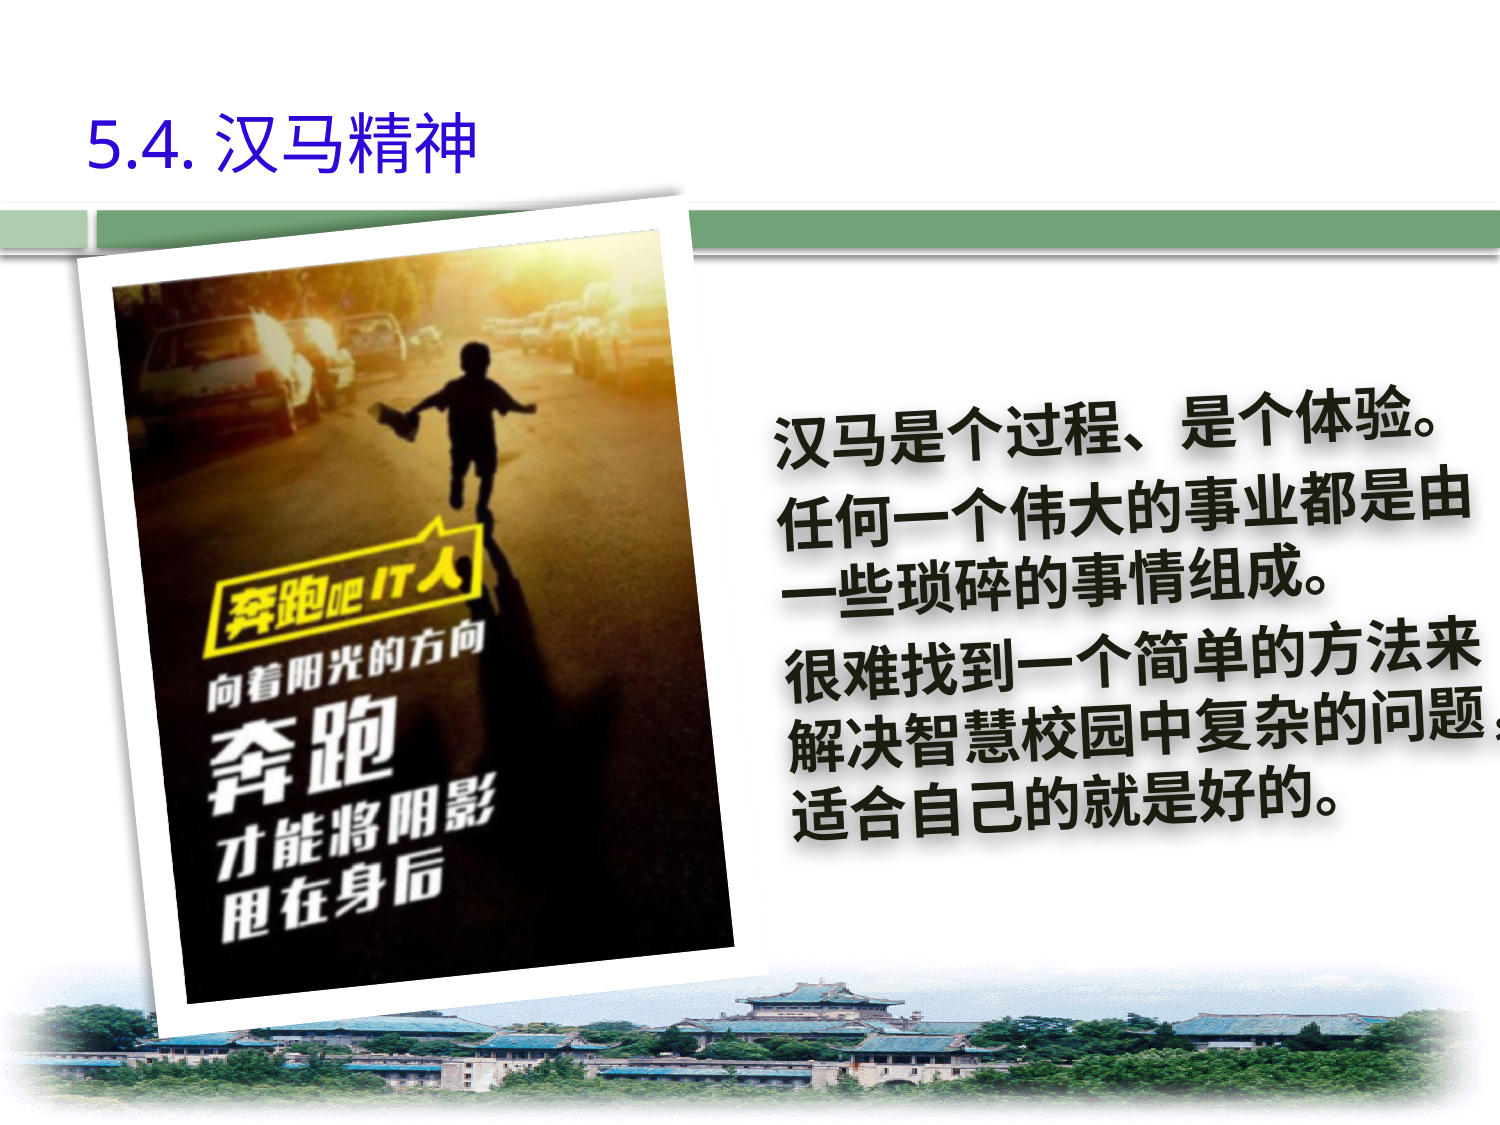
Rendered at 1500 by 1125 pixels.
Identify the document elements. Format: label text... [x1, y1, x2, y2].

text_box 汉马是个过程、是个体验。 任何一个伟大的事业都是由一些琐碎的事情组成。 很难找到一个简单的方法来解决智慧校园中复杂的问题，适合自己的就是好的。 [755, 364, 1500, 859]
title 5.4.汉马精神 [70, 89, 1421, 195]
picture [0, 230, 1500, 1125]
